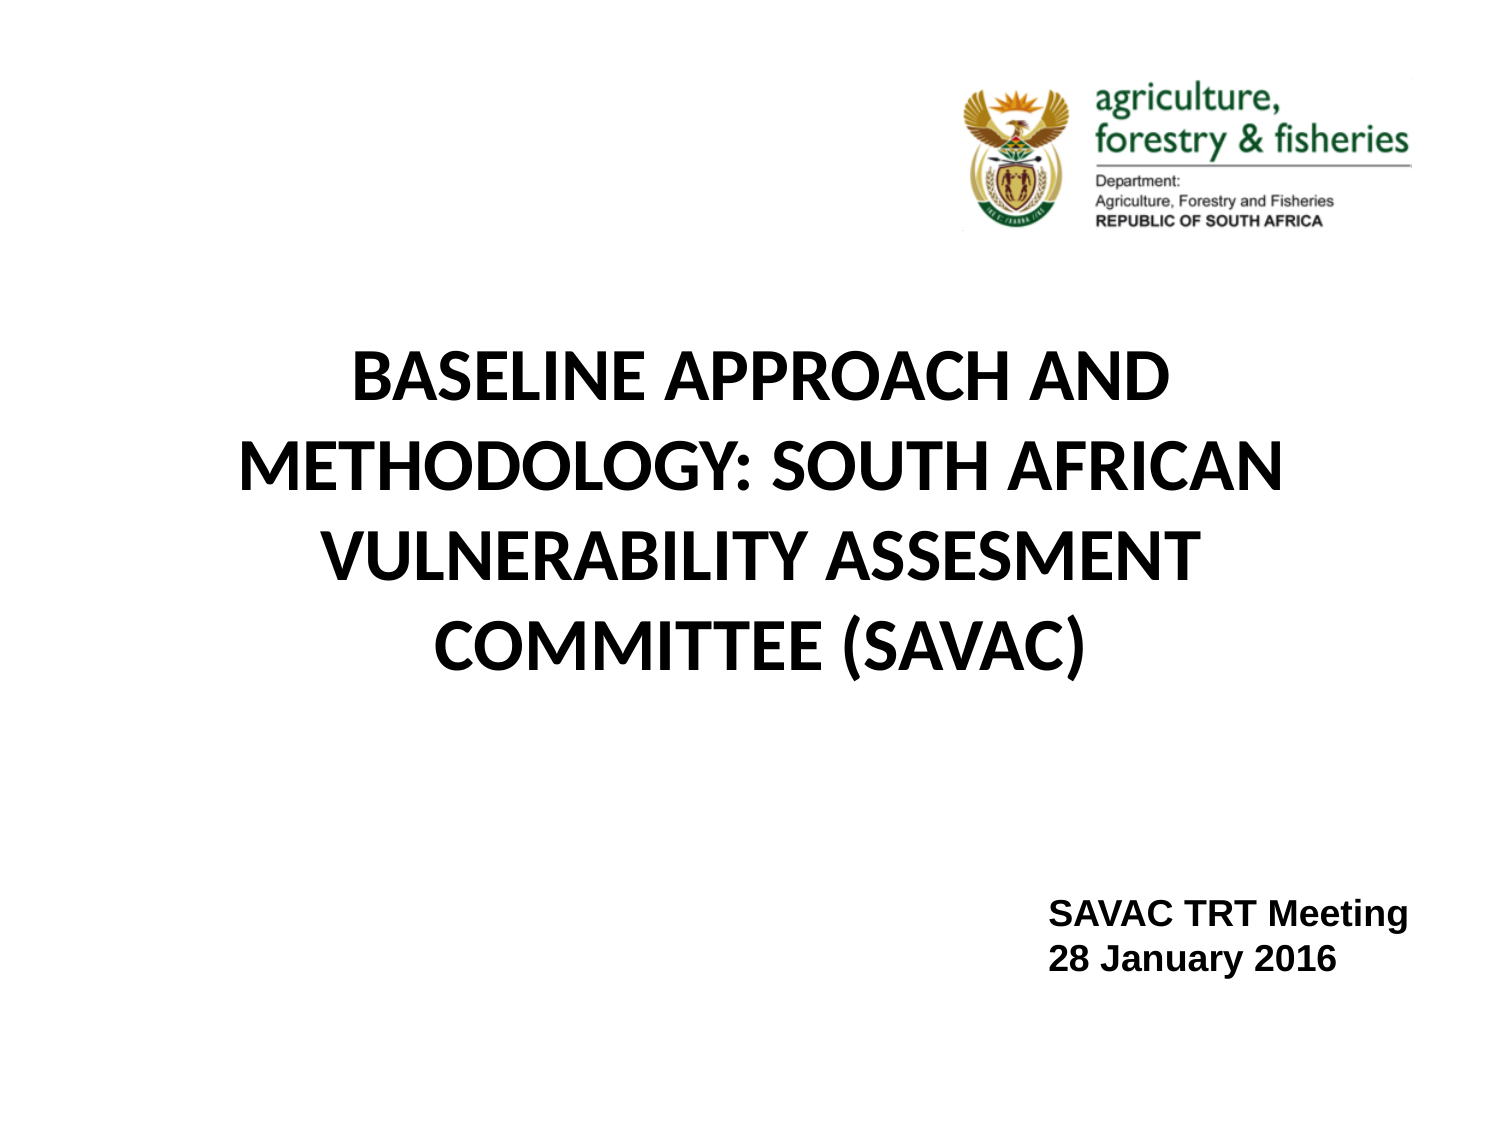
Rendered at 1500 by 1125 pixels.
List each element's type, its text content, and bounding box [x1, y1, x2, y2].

text_box BASELINE APPROACH AND METHODOLOGY: SOUTH AFRICAN VULNERABILITY ASSESMENT COMMITTEE (SAVAC) [123, 302, 1399, 709]
text_box SAVAC TRT Meeting 28 January 2016 [1033, 881, 1459, 999]
picture [962, 77, 1413, 232]
